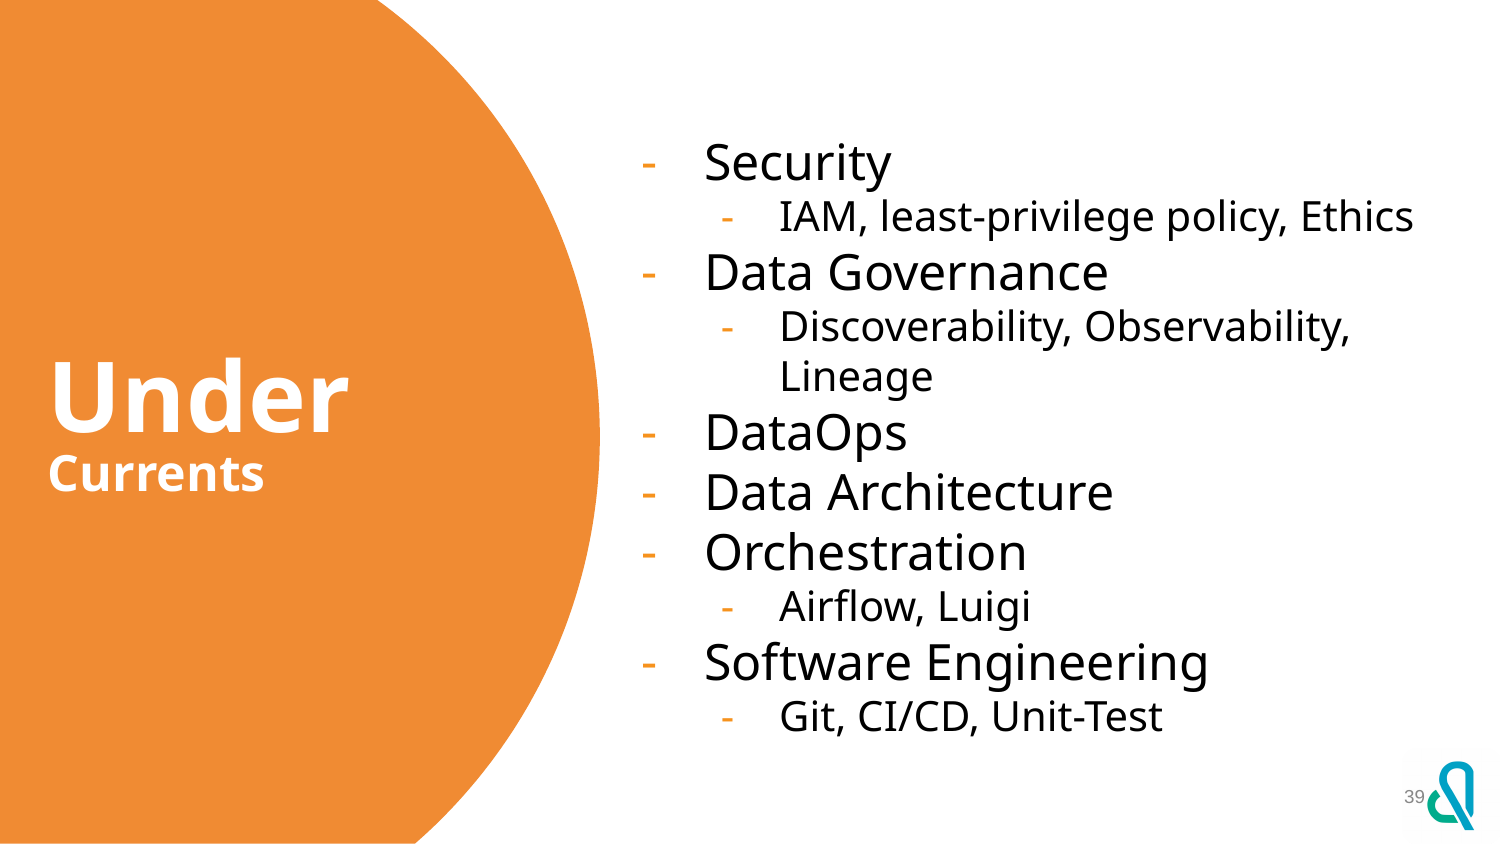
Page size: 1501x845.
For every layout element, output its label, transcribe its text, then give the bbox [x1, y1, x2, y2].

text_box Under [45, 333, 534, 452]
slide_number 39 [1080, 784, 1426, 844]
text_box Security IAM, least-privilege policy, Ethics Data Governance Discoverability, Observability, Lineage DataOps Data Architecture Orchestration Airflow, Luigi Software Engineering Git, CI/CD, Unit-Test [614, 115, 1478, 626]
text_box [0, 0, 600, 844]
text_box Currents [45, 452, 534, 502]
text_box [1402, 748, 1501, 844]
